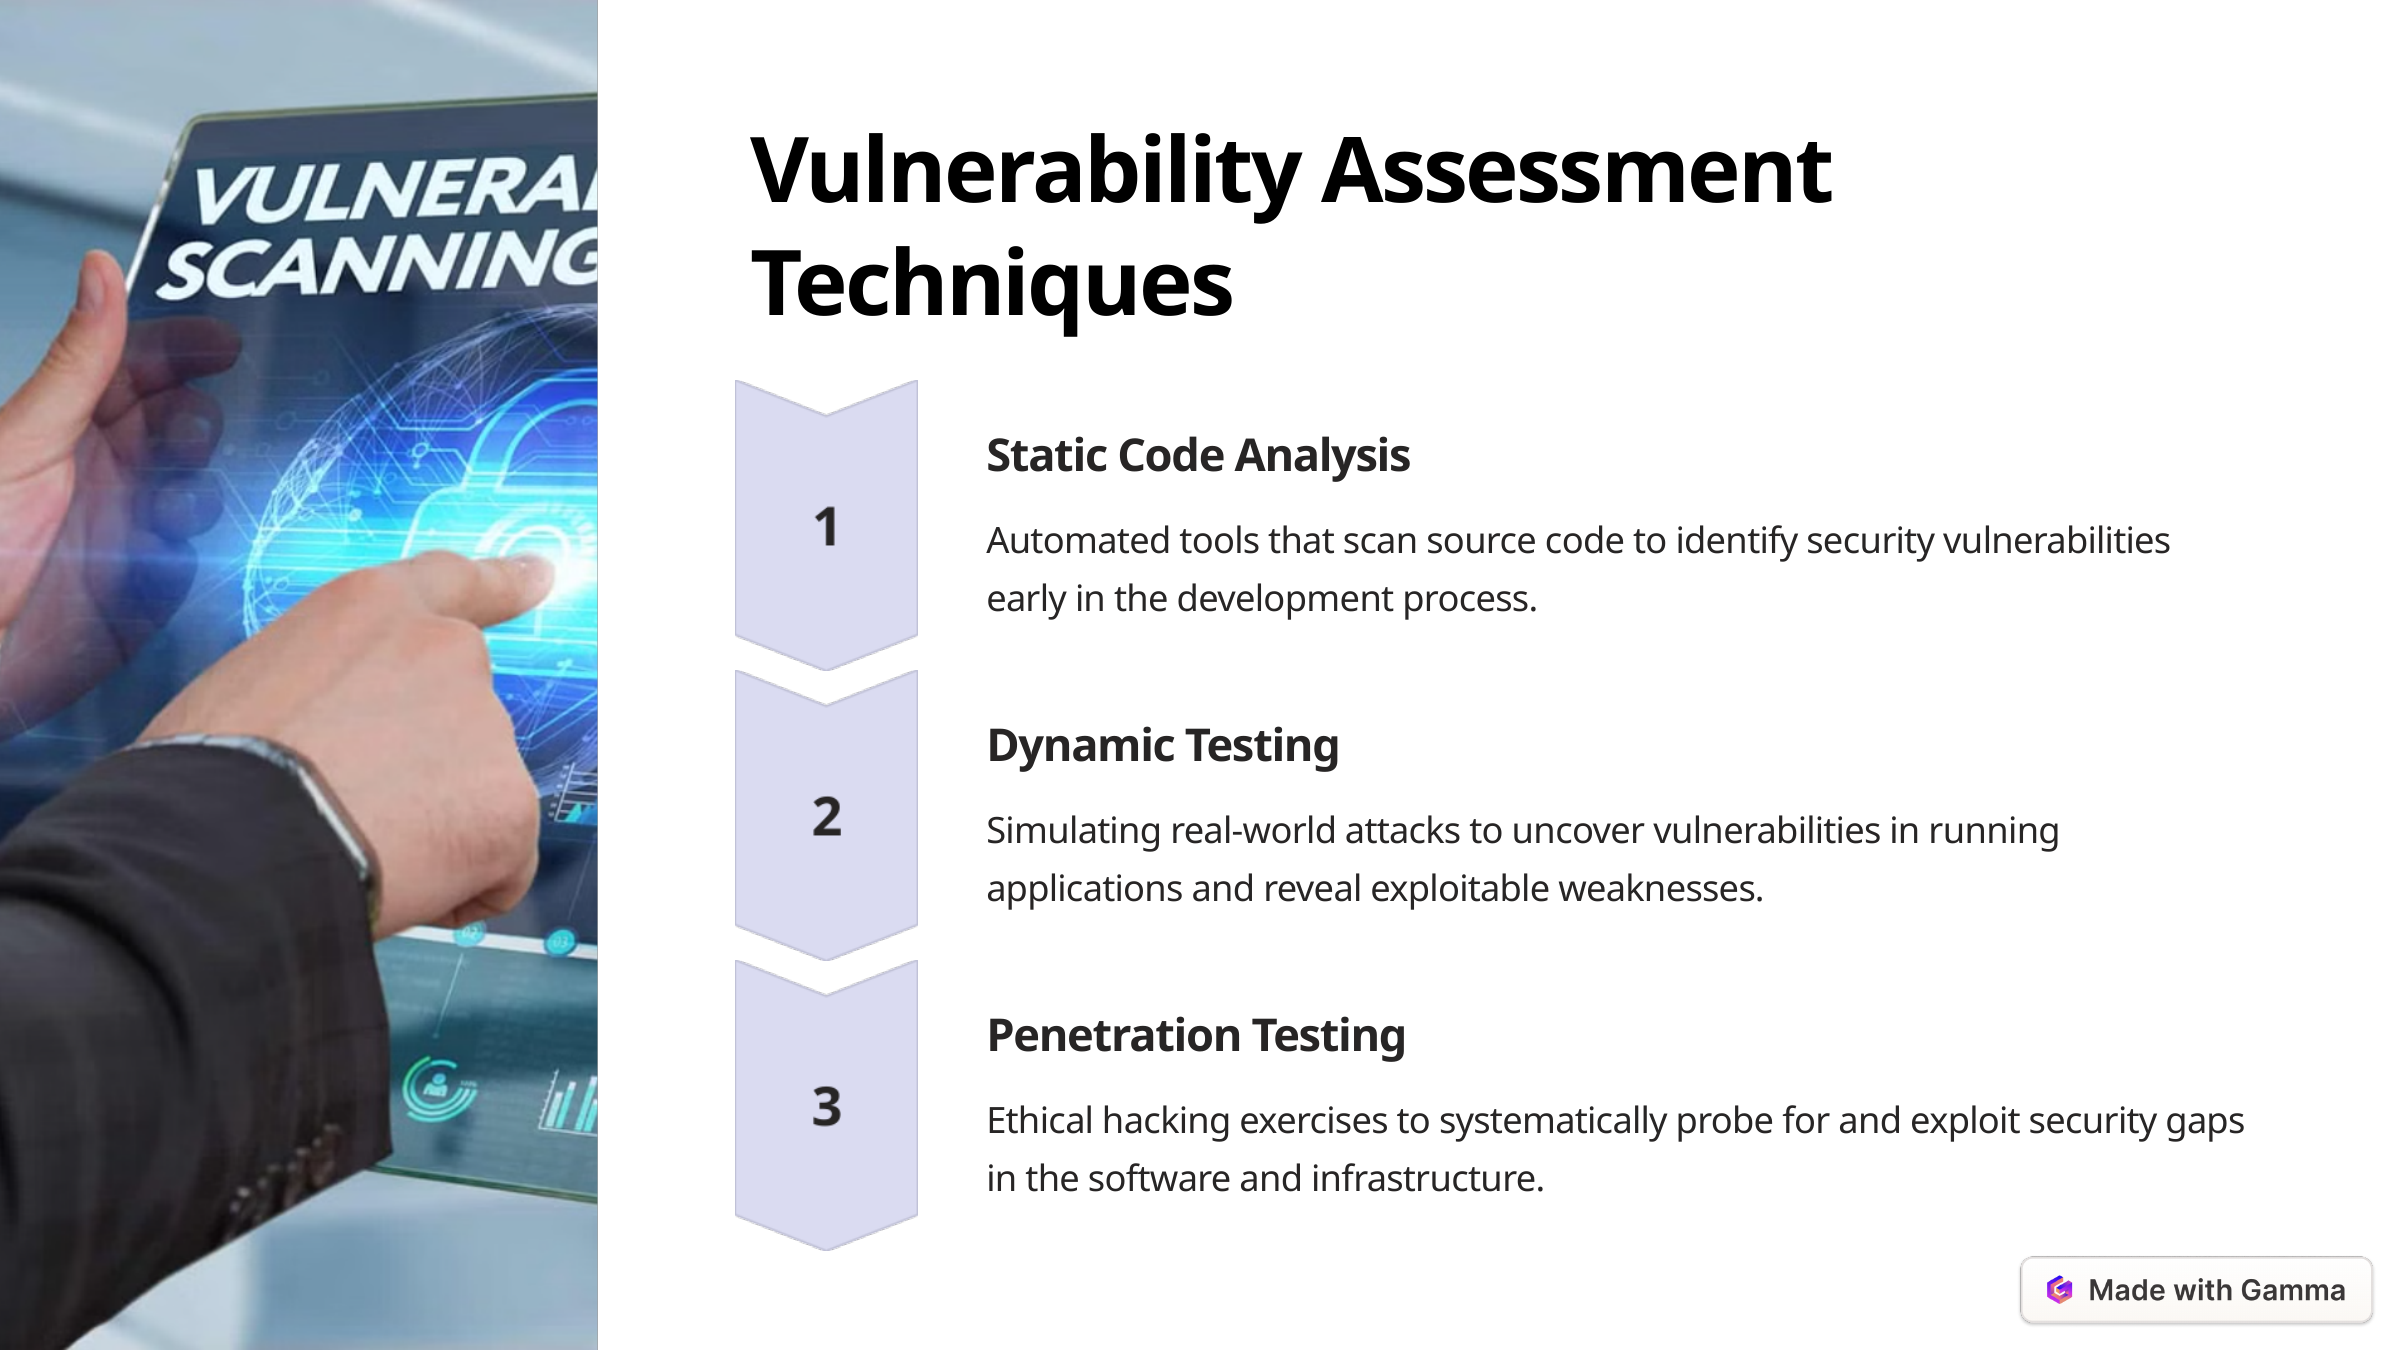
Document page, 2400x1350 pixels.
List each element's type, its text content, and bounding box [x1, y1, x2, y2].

text_box Simulating real-world attacks to uncover vulnerabilities in running applications and reveal exploitable weaknesses. [971, 785, 2264, 902]
text_box Ethical hacking exercises to systematically probe for and exploit security gaps in the software and infrastructure. [971, 1075, 2264, 1192]
picture [735, 380, 918, 1251]
picture [0, 0, 599, 1350]
text_box Vulnerability Assessment Techniques [735, 99, 2265, 327]
text_box Penetration Testing [971, 996, 1425, 1054]
text_box Static Code Analysis [971, 416, 1425, 474]
text_box [599, 0, 2400, 1350]
text_box Dynamic Testing [971, 706, 1425, 764]
text_box Automated tools that scan source code to identify security vulnerabilities early in the development process. [971, 495, 2264, 612]
picture [2008, 1244, 2385, 1335]
